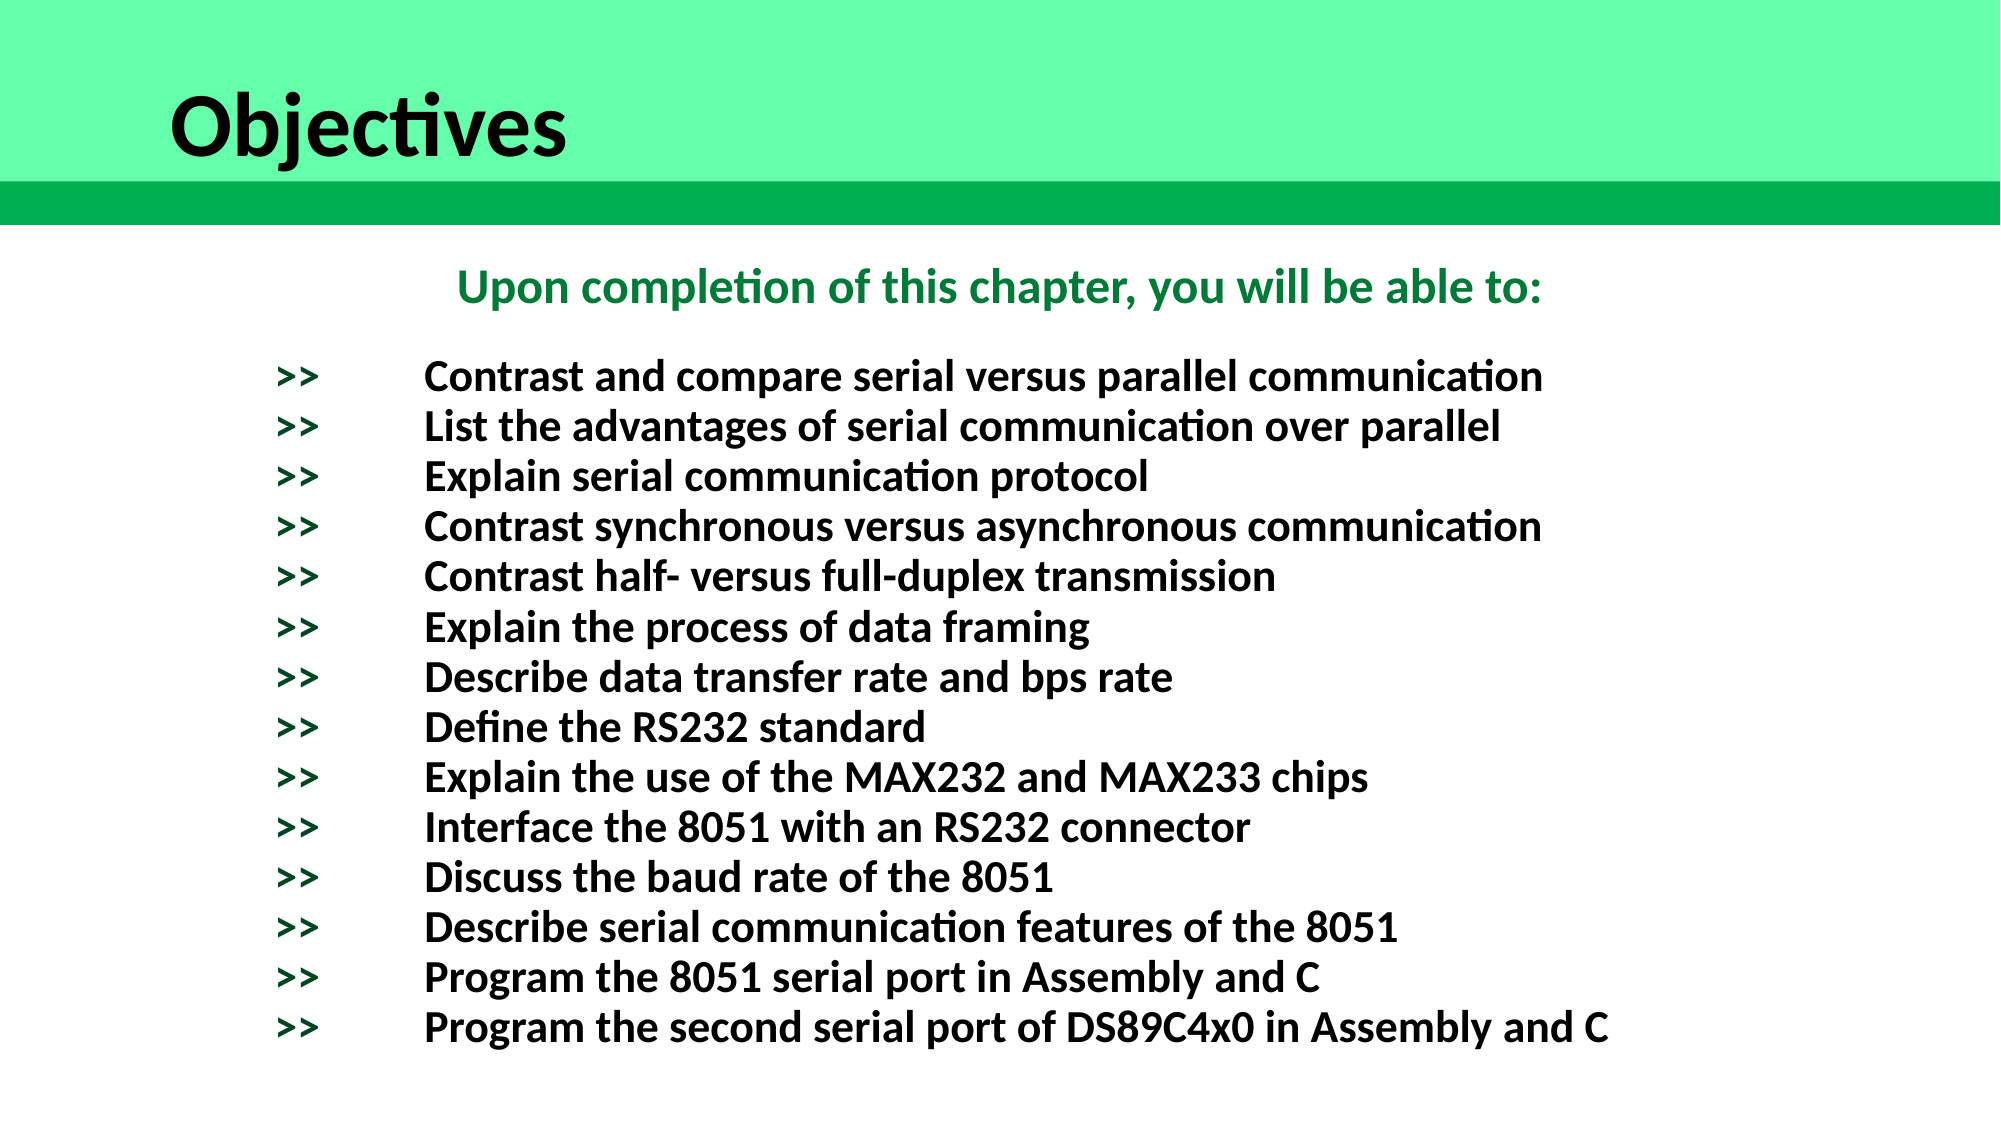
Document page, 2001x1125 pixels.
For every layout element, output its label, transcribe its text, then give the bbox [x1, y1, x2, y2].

text_box Upon completion of this chapter, you will be able to: [0, 246, 2000, 381]
text_box Objectives [155, 57, 1845, 183]
text_box [0, 0, 2000, 182]
text_box >> Contrast and compare serial versus parallel communication >> List the advantages of serial communication over parallel >> Explain serial communication protocol >> Contrast synchronous versus asynchronous communication >> Contrast half- versus full-duplex transmission >> Explain the process of data framing >> Describe data transfer rate and bps rate >> Define the RS232 standard >> Explain the use of the MAX232 and MAX233 chips >> Interface the 8051 with an RS232 connector >> Discuss the baud rate of the 8051 >> Describe serial communication features of the 8051 >> Program the 8051 serial port in Assembly and C >> Program the second serial port of DS89C4x0 in Assembly and C [109, 381, 1891, 1059]
text_box [0, 182, 2000, 226]
